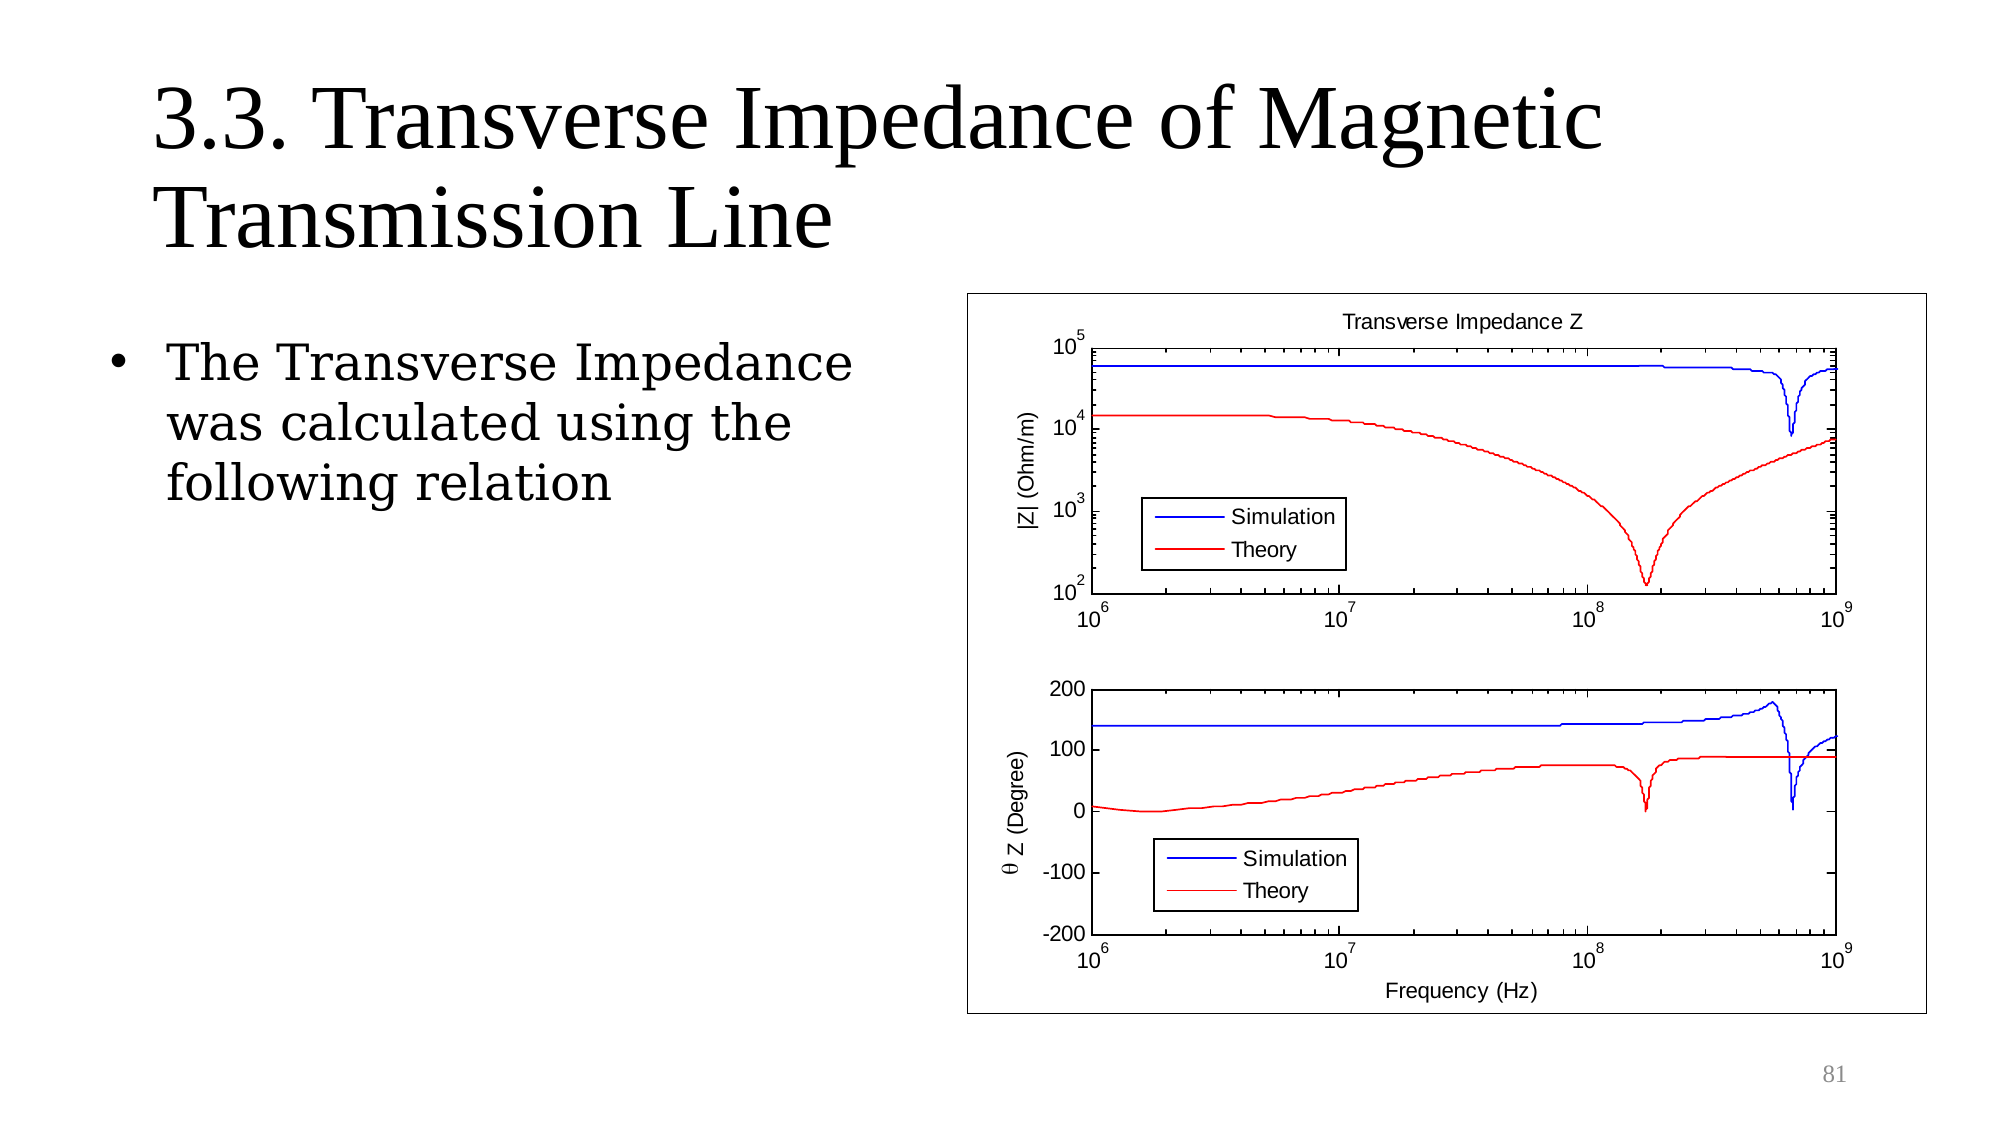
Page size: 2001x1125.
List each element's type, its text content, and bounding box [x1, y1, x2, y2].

title 3.3. Transverse Impedance of Magnetic Transmission Line [137, 59, 1863, 278]
slide_number 81 [1412, 1042, 1863, 1103]
picture [966, 293, 1927, 1014]
